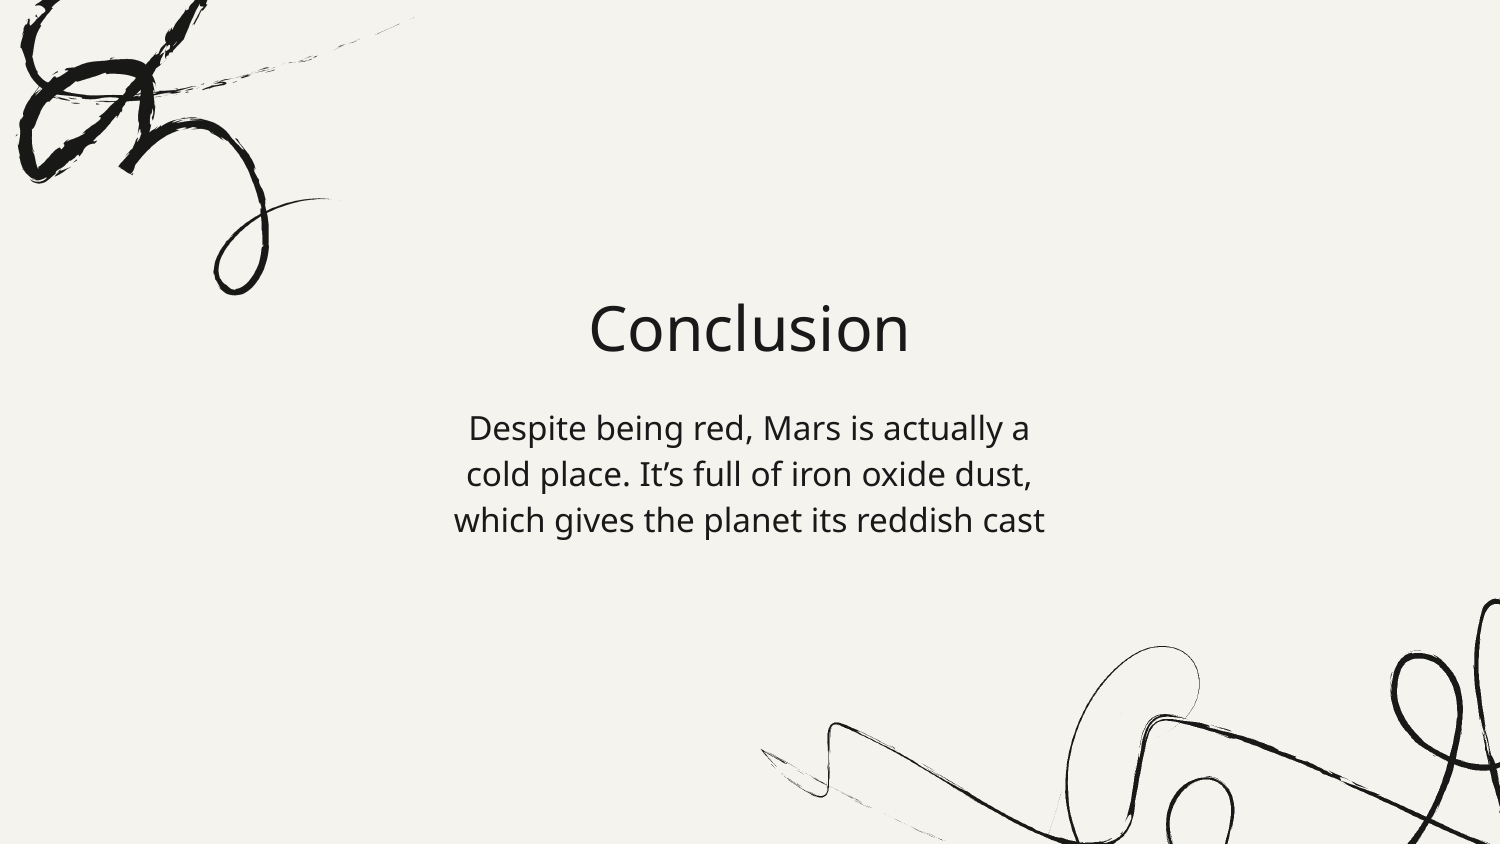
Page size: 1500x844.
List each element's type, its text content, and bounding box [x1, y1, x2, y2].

subtitle Despite being red, Mars is actually a cold place. It’s full of iron oxide dust, which gives the planet its reddish cast [429, 386, 1071, 564]
title Conclusion [429, 295, 1071, 379]
picture [0, 0, 439, 391]
picture [736, 549, 1500, 844]
